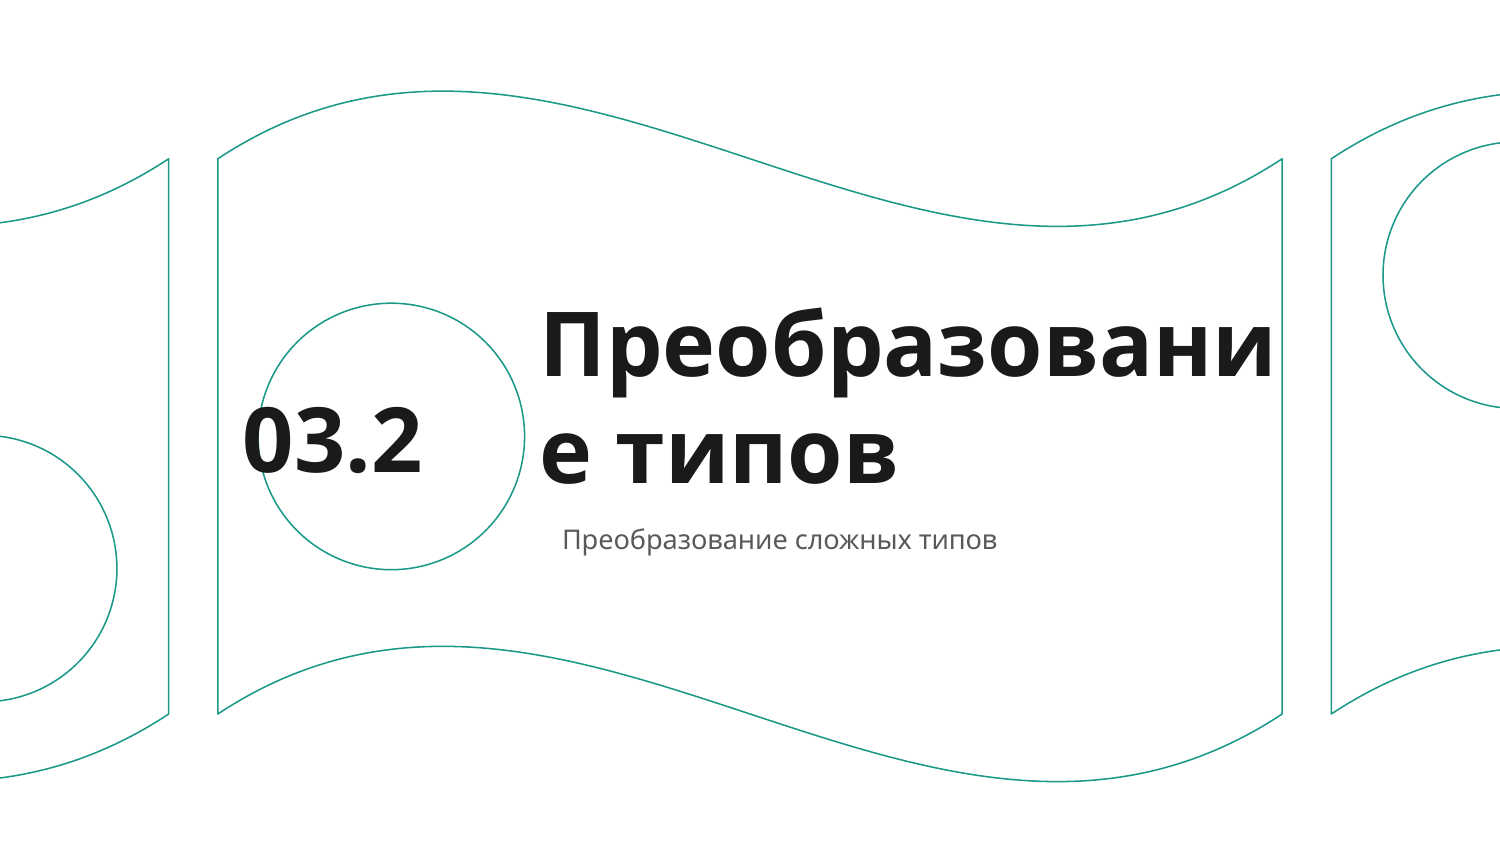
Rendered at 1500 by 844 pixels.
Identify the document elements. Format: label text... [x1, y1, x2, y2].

title 03.2 [227, 367, 555, 506]
subtitle Преобразование сложных типов [547, 507, 1145, 592]
text_box [277, 303, 506, 367]
text_box [277, 506, 505, 570]
title Преобразование типов [524, 281, 1345, 508]
